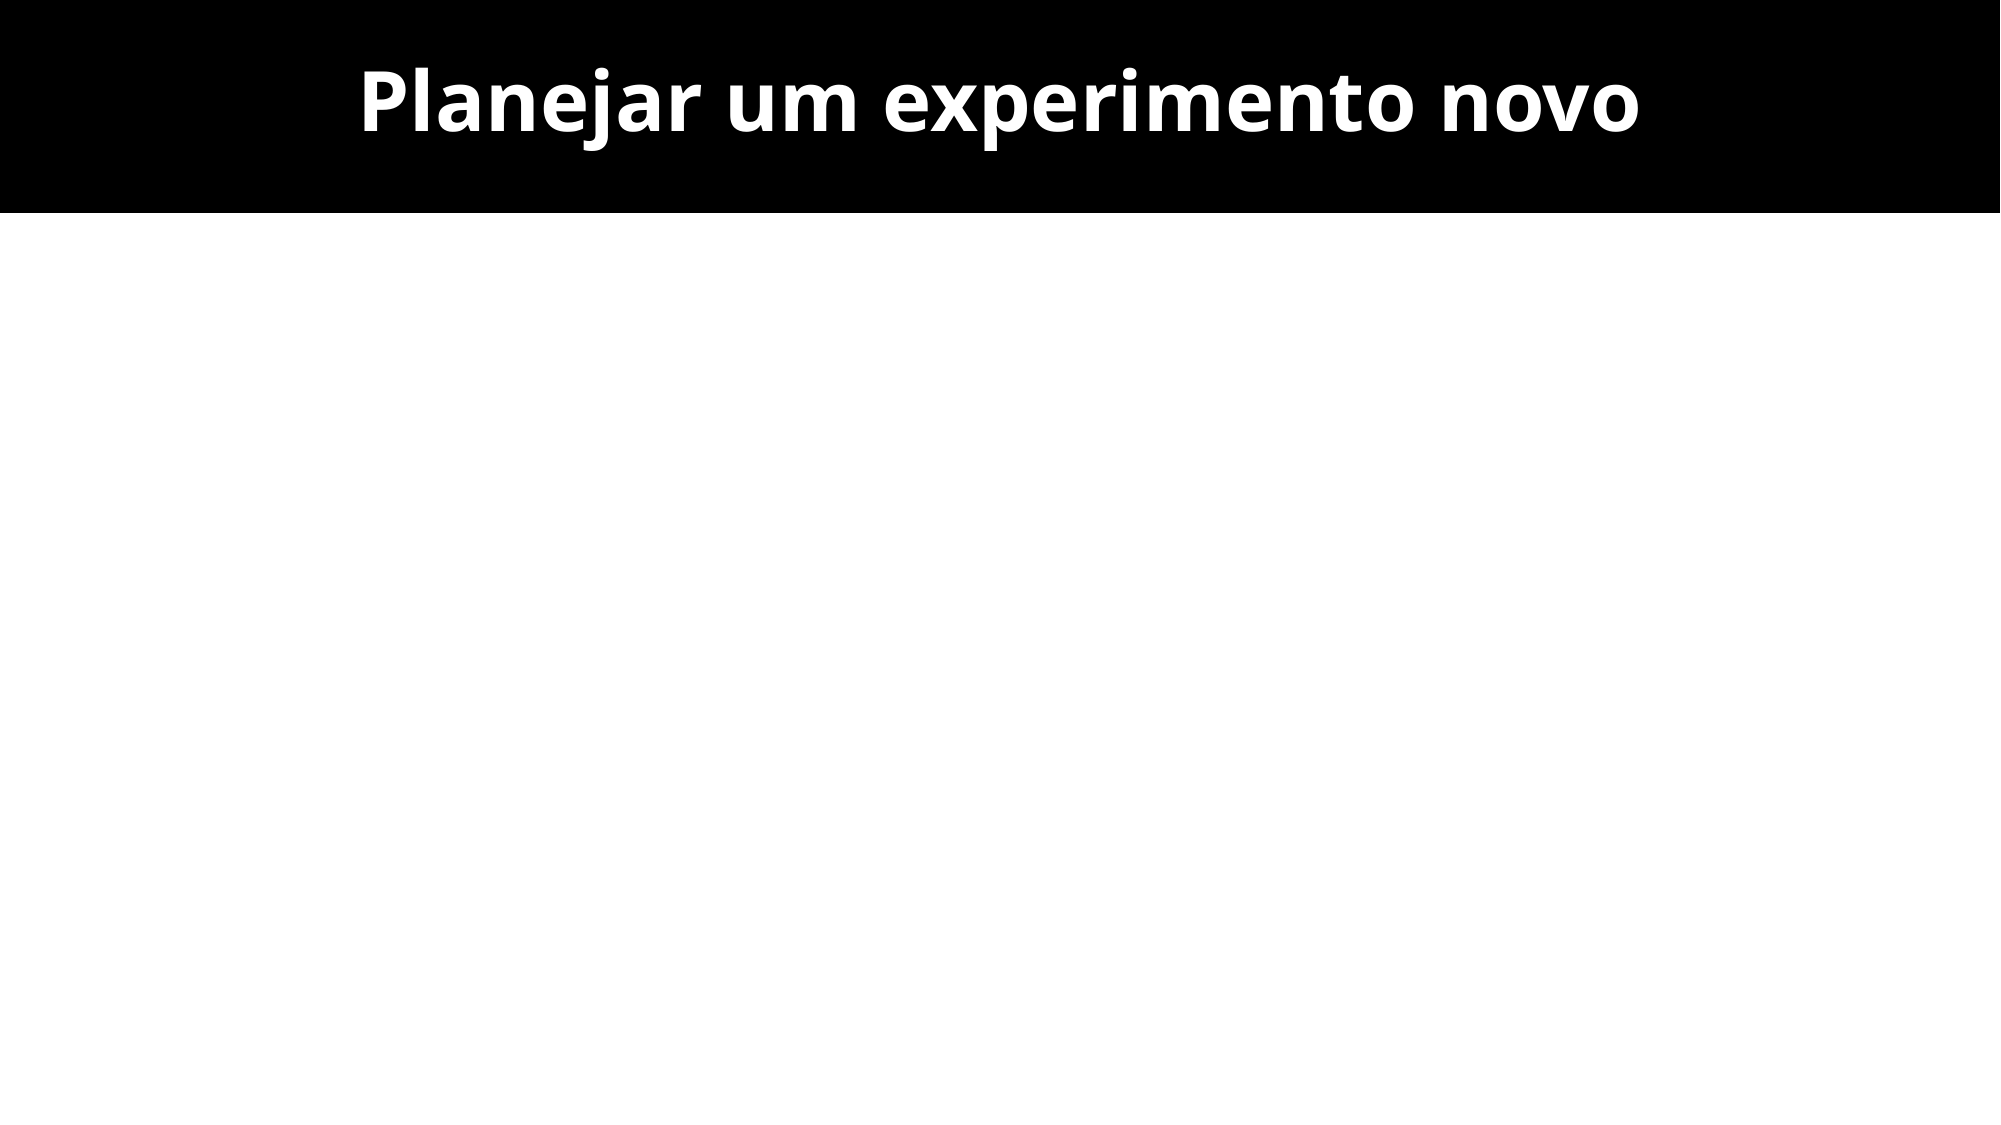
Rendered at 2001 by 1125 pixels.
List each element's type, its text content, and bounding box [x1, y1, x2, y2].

title Planejar um experimento novo [0, 0, 2000, 213]
